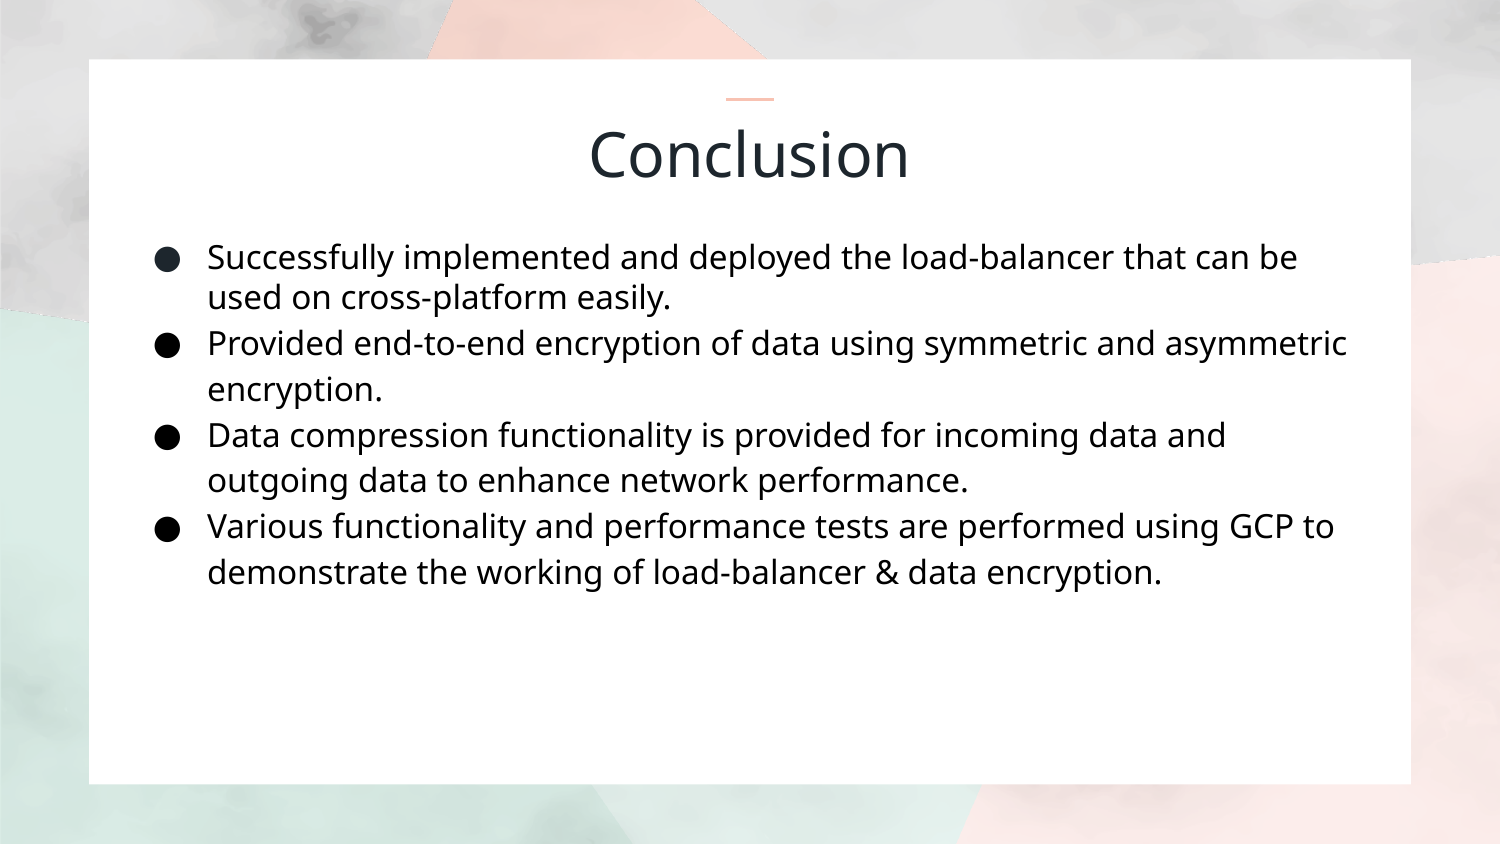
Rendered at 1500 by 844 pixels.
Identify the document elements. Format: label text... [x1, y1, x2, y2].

list Successfully implemented and deployed the load-balancer that can be used on cross-platform easily. Provided end-to-end encryption of data using symmetric and asymmetric encryption. Data compression functionality is provided for incoming data and outgoing data to enhance network performance. Various functionality and performance tests are performed using GCP to demonstrate the working of load-balancer & data encryption. [116, 221, 1383, 756]
picture [0, 0, 1500, 844]
title Conclusion [323, 99, 1177, 187]
